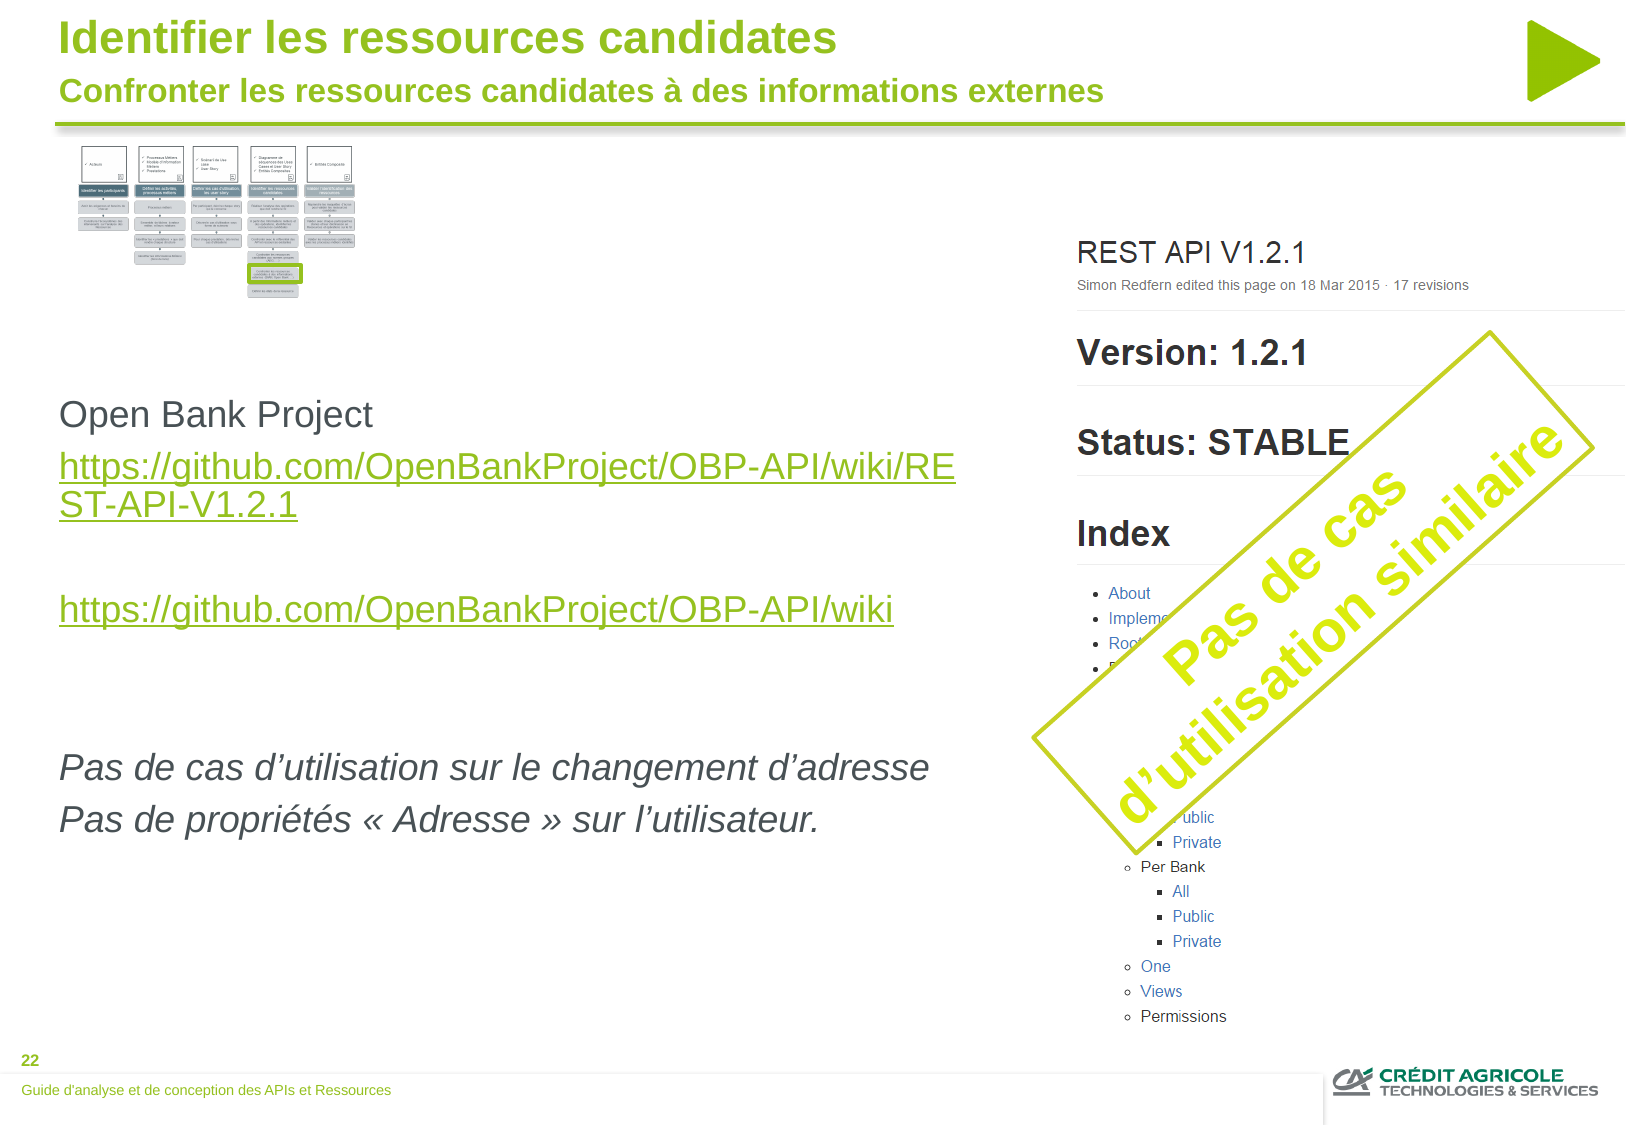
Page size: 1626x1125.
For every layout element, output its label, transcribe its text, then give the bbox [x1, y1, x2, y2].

footer Guide d'analyse et de conception des APIs et Ressources [21, 1077, 1176, 1103]
picture [0, 1042, 1626, 1125]
text_box [0, 1073, 1324, 1125]
list Identifier les ressources candidates Confronter les ressources candidates à des informations externes [44, 0, 1384, 129]
picture [1519, 12, 1606, 112]
picture [78, 146, 356, 304]
picture [1030, 224, 1625, 1032]
text_box Open Bank Project https://github.com/OpenBankProject/OBP-API/wiki/REST-API-V1.2.1 https://github.com/OpenBankProject/OBP-API/wiki Pas de cas d’utilisation sur le changement d’adresse Pas de propriétés « Adresse » sur l’utilisateur. [44, 330, 991, 1032]
